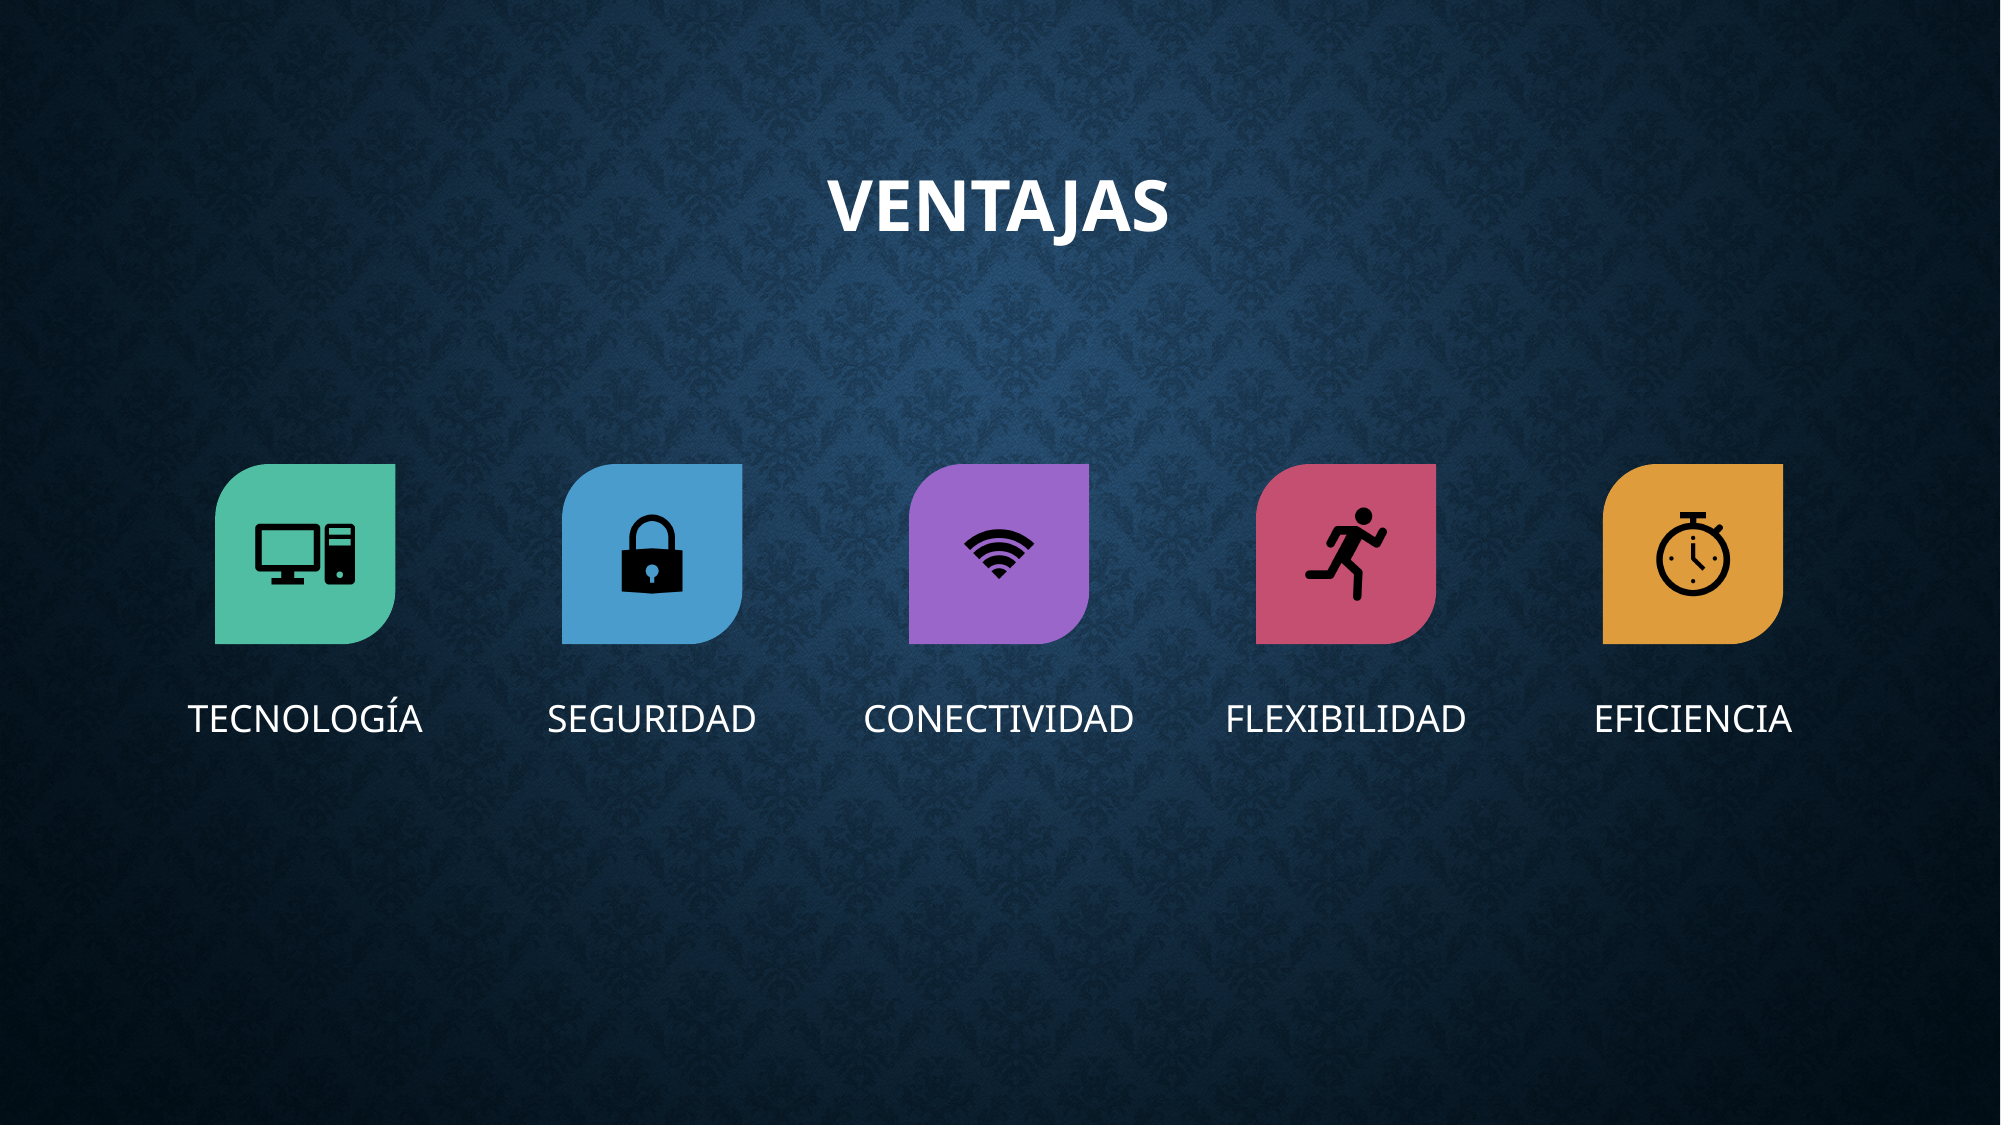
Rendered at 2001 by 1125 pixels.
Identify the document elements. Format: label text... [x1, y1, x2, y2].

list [149, 369, 1849, 913]
title Ventajas [149, 99, 1849, 318]
